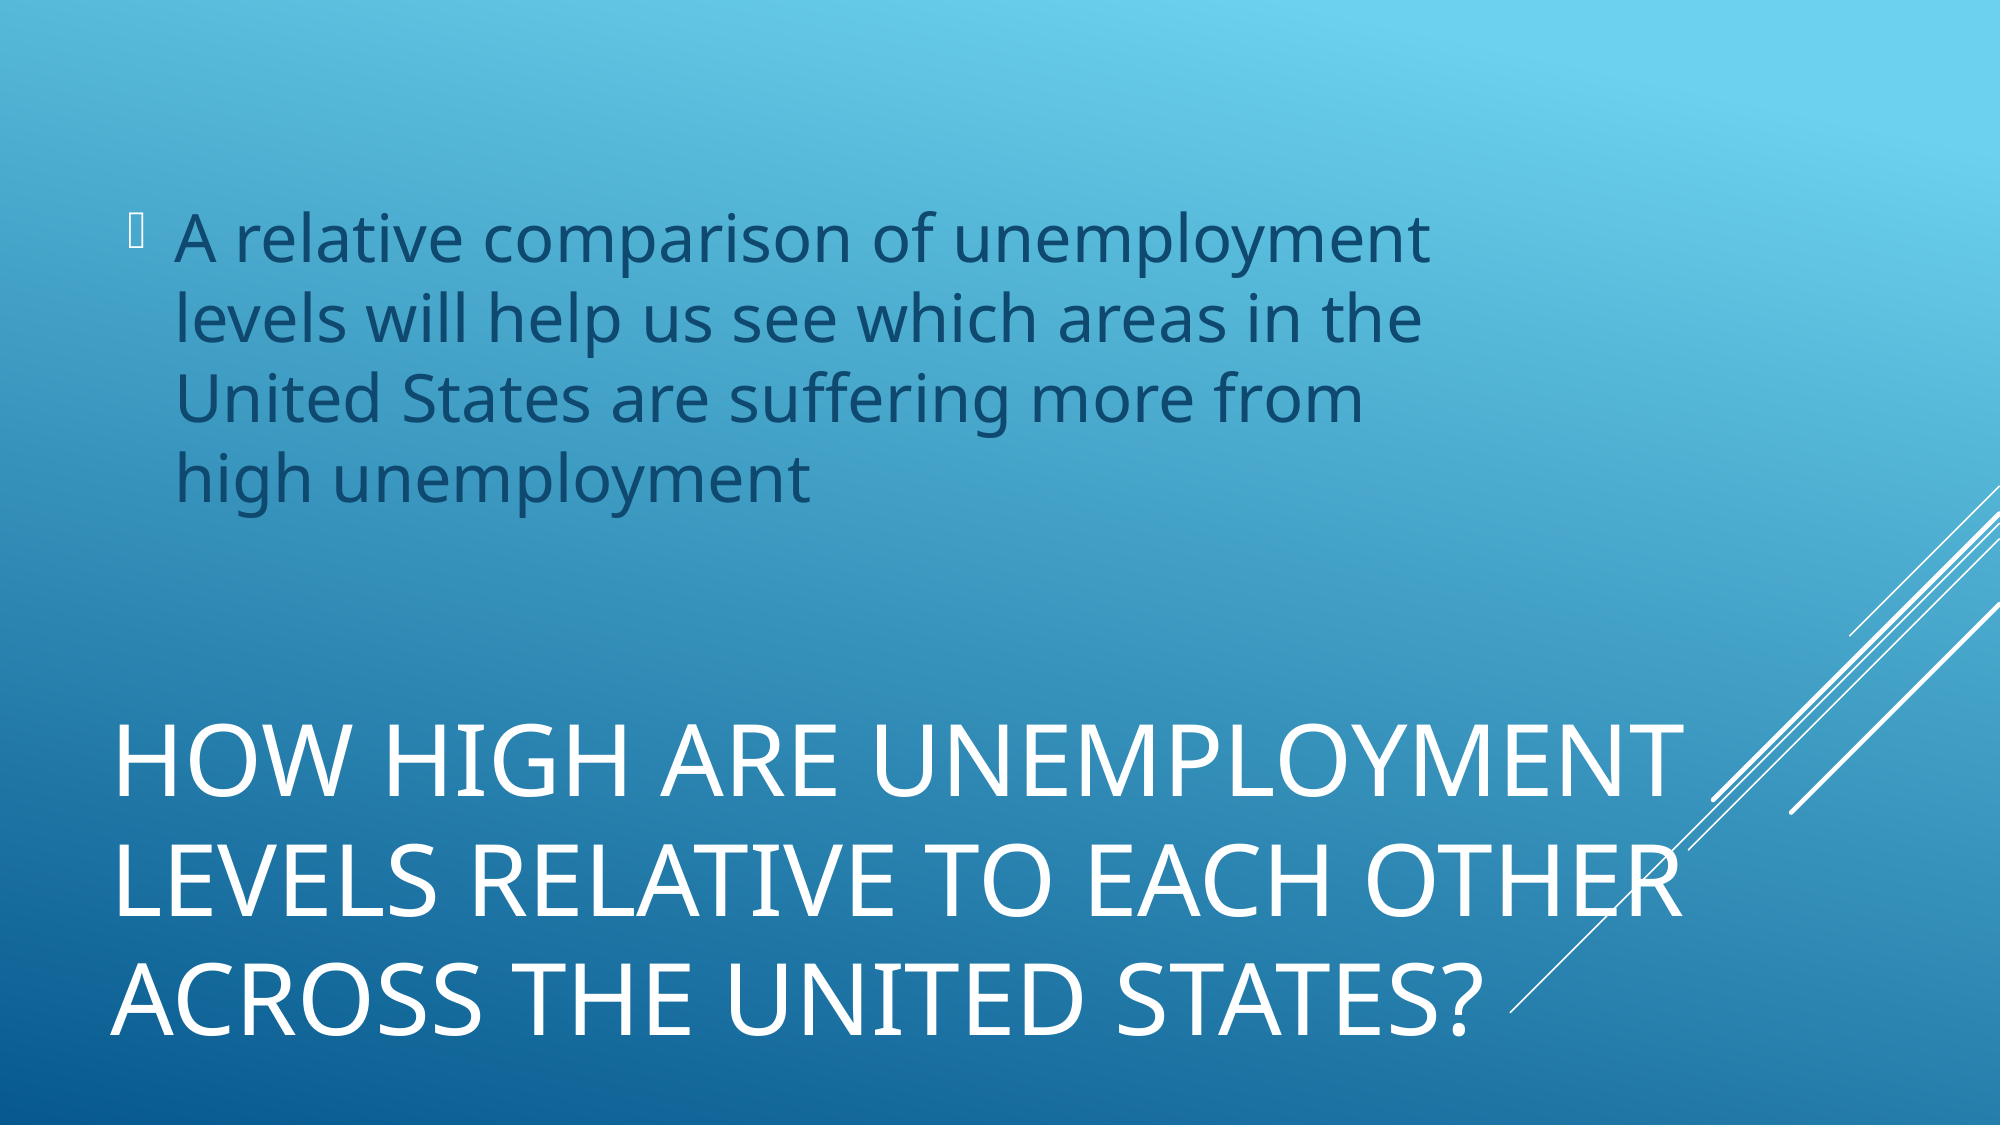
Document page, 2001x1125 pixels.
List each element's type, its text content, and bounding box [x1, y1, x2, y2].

title How high are unemployment levels relative to each other across the United States? [95, 705, 1966, 1125]
list A relative comparison of unemployment levels will help us see which areas in the United States are suffering more from high unemployment [112, 112, 1513, 706]
